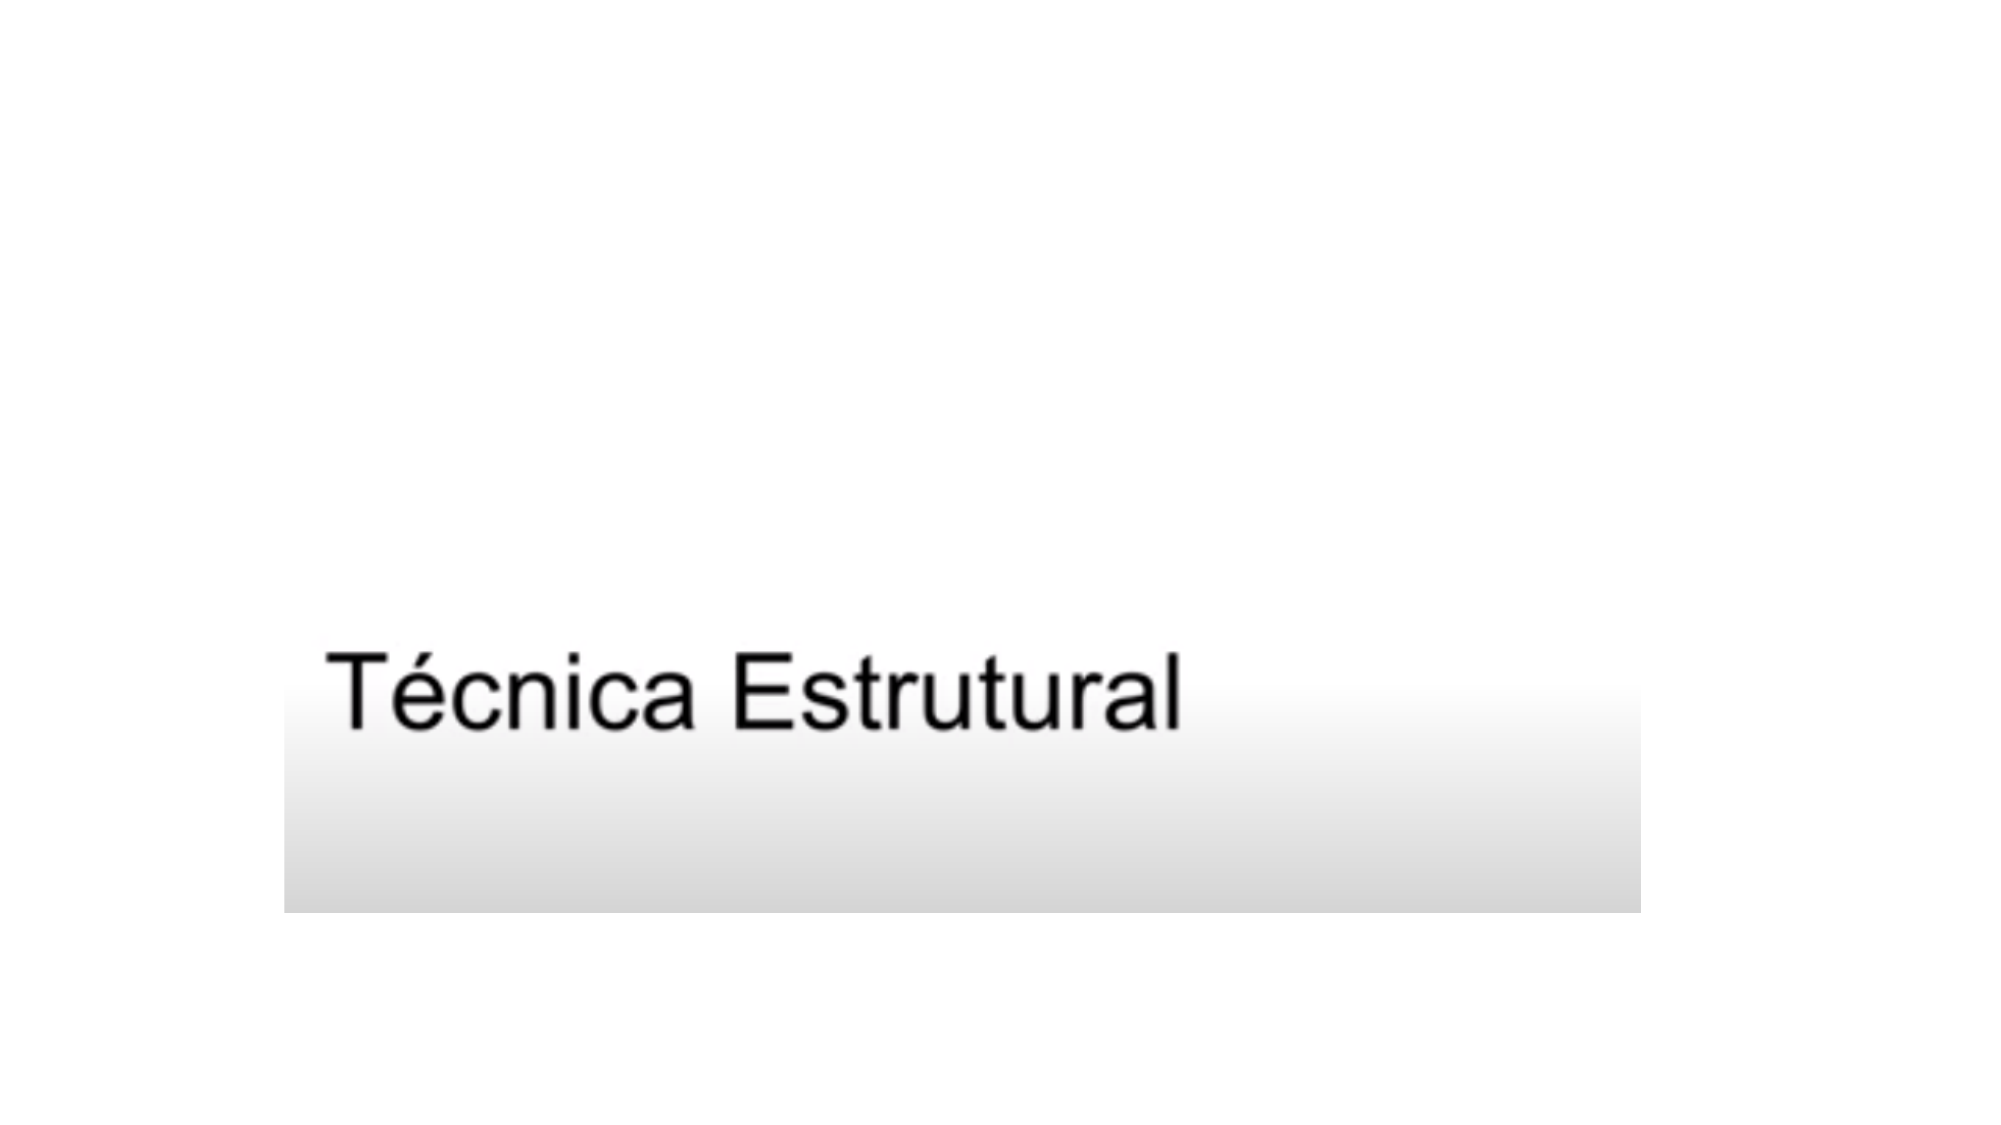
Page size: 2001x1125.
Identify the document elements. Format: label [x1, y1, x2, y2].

picture [284, 414, 1641, 913]
